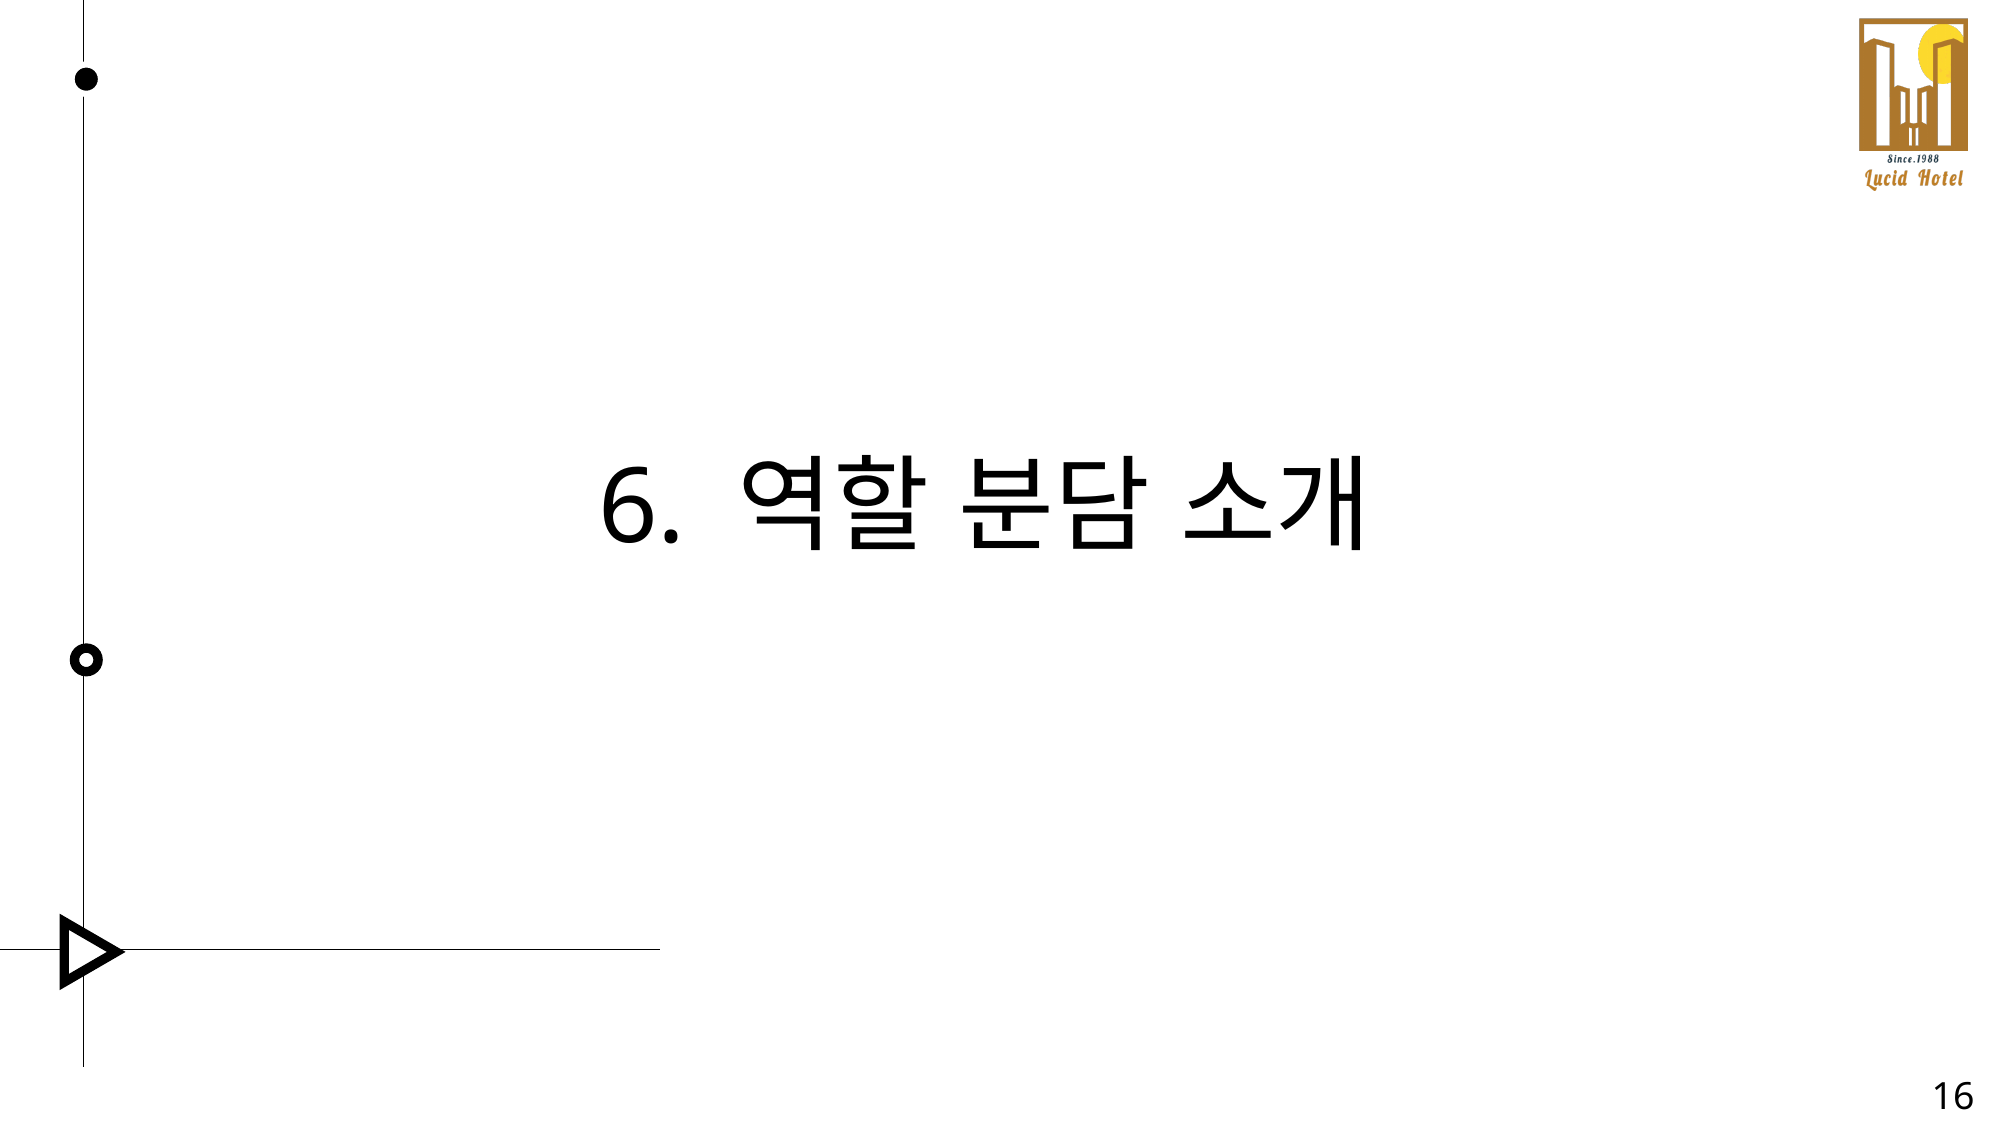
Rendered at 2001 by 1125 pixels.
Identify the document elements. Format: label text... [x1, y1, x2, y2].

text_box 6. 역할 분담 소개 [661, 430, 1939, 571]
text_box 16 [1916, 1064, 2000, 1125]
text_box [0, 0, 661, 1067]
picture [1827, 0, 2000, 210]
